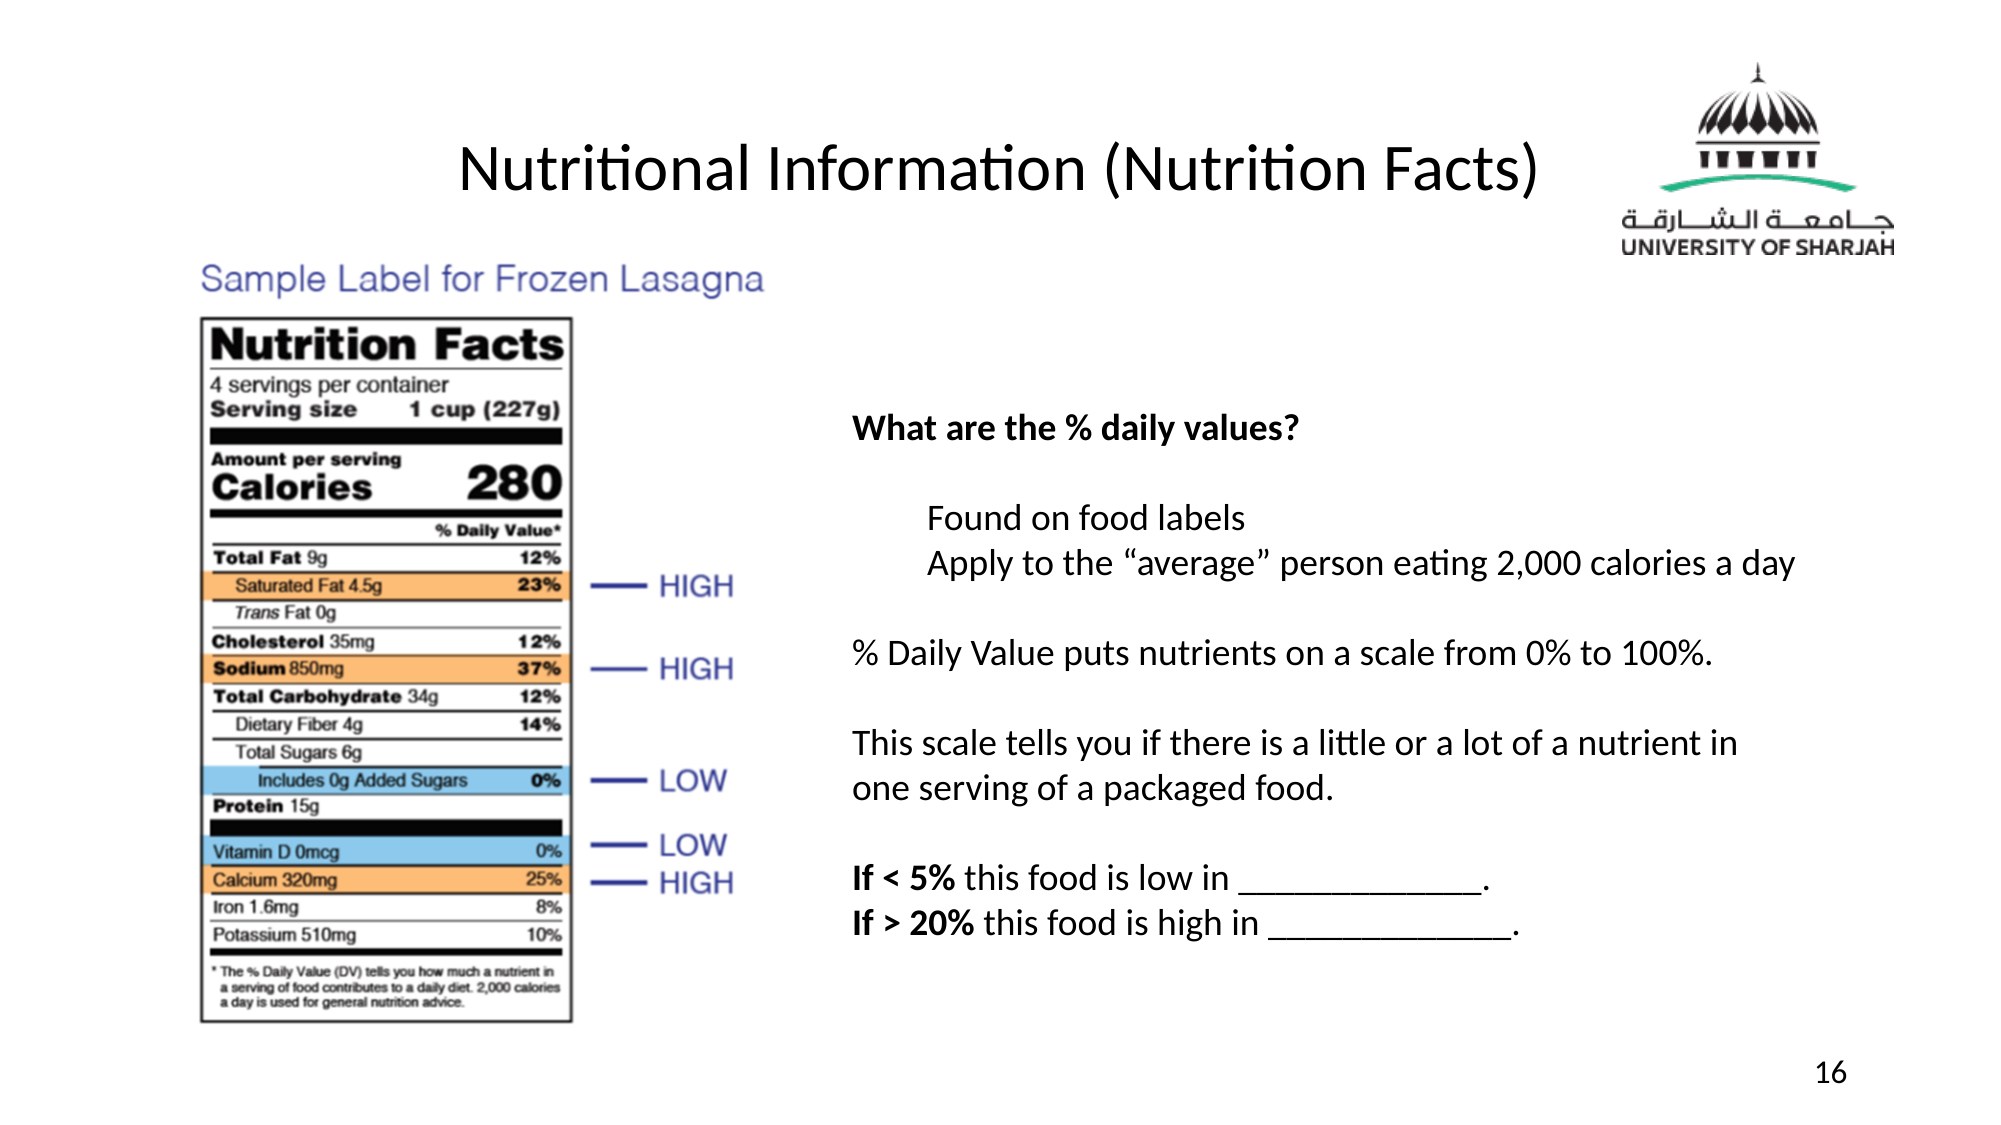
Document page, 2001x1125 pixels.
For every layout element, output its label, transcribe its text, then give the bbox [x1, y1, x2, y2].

list What are the % daily values? Found on food labels Apply to the “average” person eating 2,000 calories a day % Daily Value puts nutrients on a scale from 0% to 100%. This scale tells you if there is a little or a lot of a nutrient in one serving of a packaged food. If < 5% this food is low in _____________. If > 20% this food is high in _____________. [837, 306, 1814, 1041]
title Nutritional Information (Nutrition Facts) [319, 59, 1681, 278]
picture [185, 246, 774, 1033]
picture [1681, 62, 1894, 255]
slide_number ‹#› [1412, 1042, 1863, 1103]
